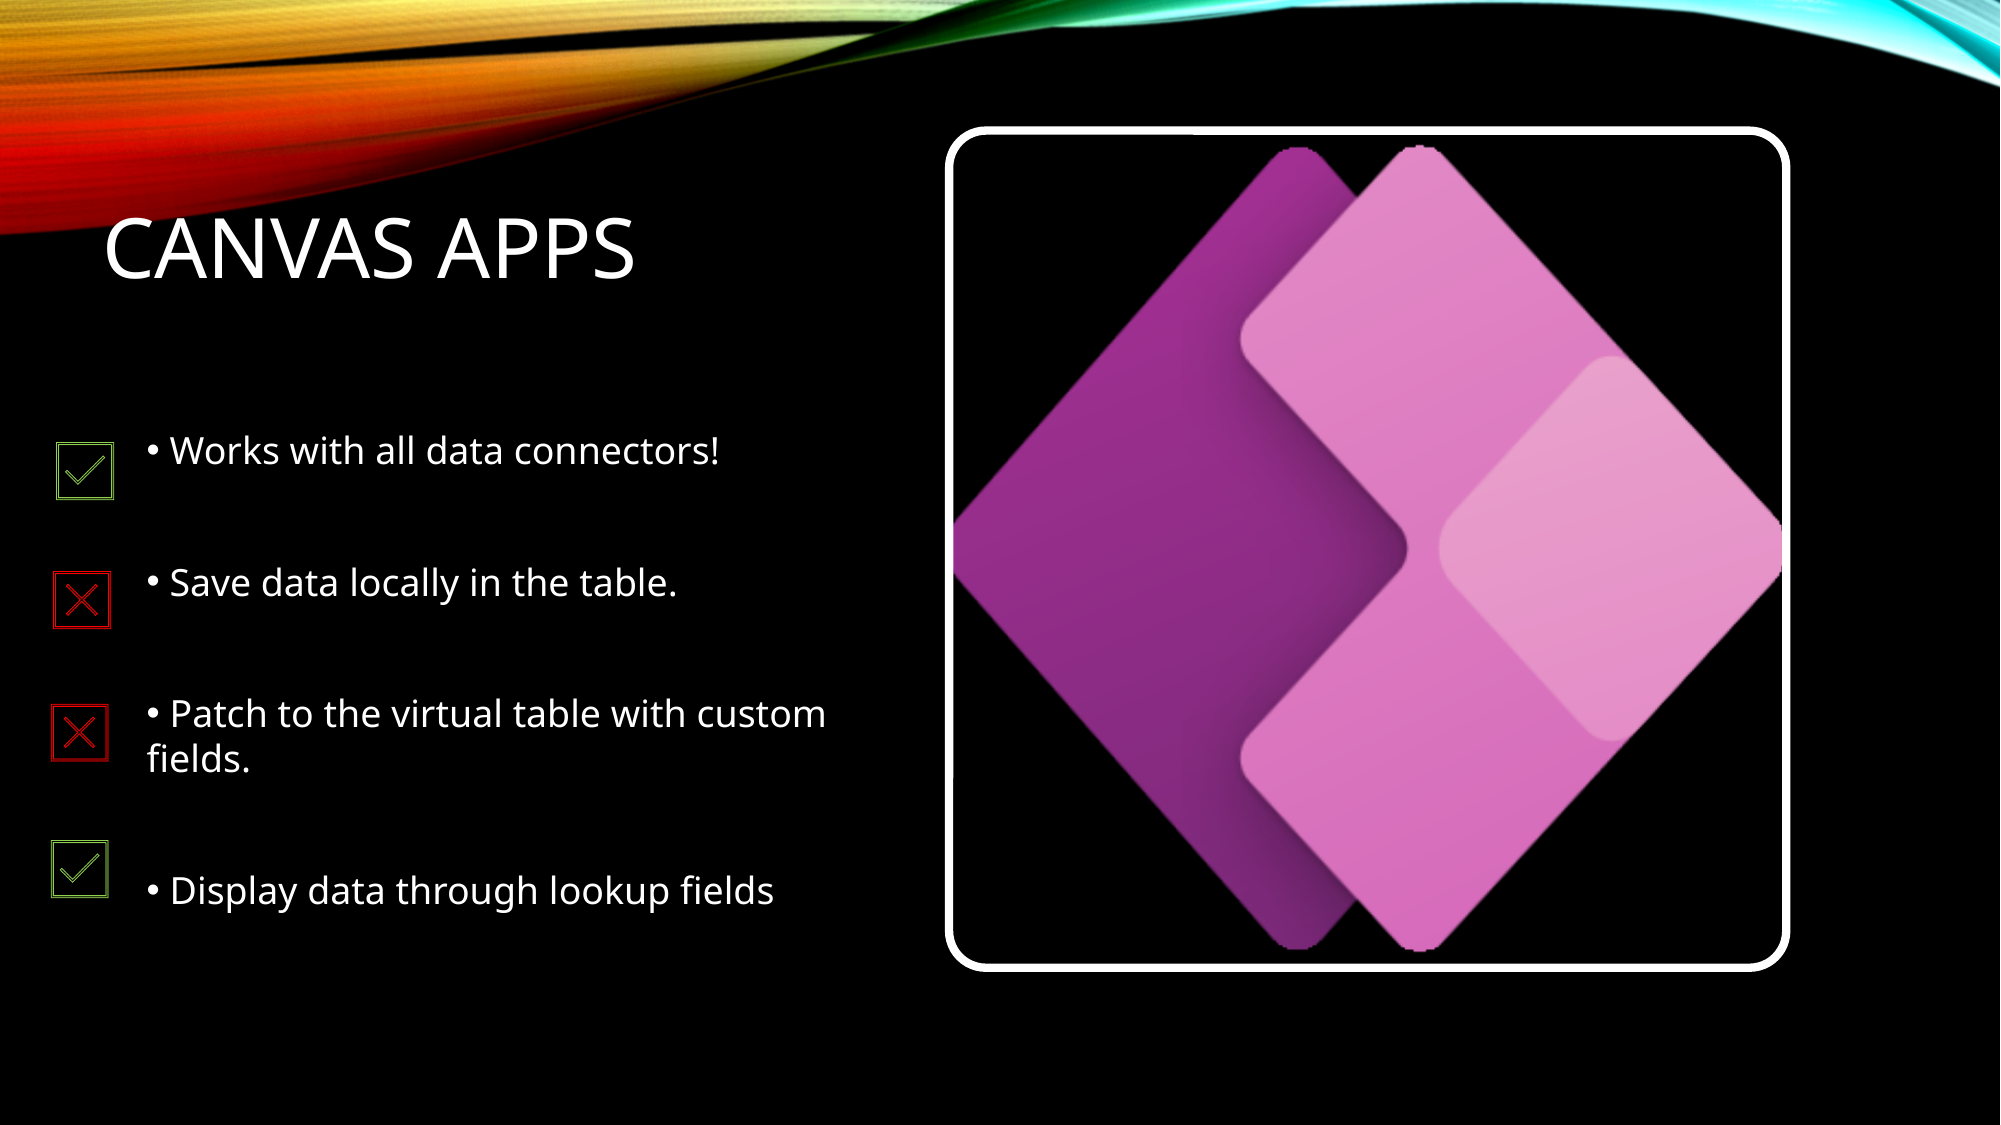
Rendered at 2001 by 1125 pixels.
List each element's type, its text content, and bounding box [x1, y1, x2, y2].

text_box Works with all data connectors! Save data locally in the table. Patch to the virtual table with custom fields. Display data through lookup fields [131, 370, 877, 968]
picture [26, 679, 132, 785]
picture [32, 418, 138, 524]
title Canvas Apps [0, 132, 653, 372]
picture [29, 547, 135, 653]
picture [26, 816, 132, 922]
picture [0, 0, 2000, 968]
